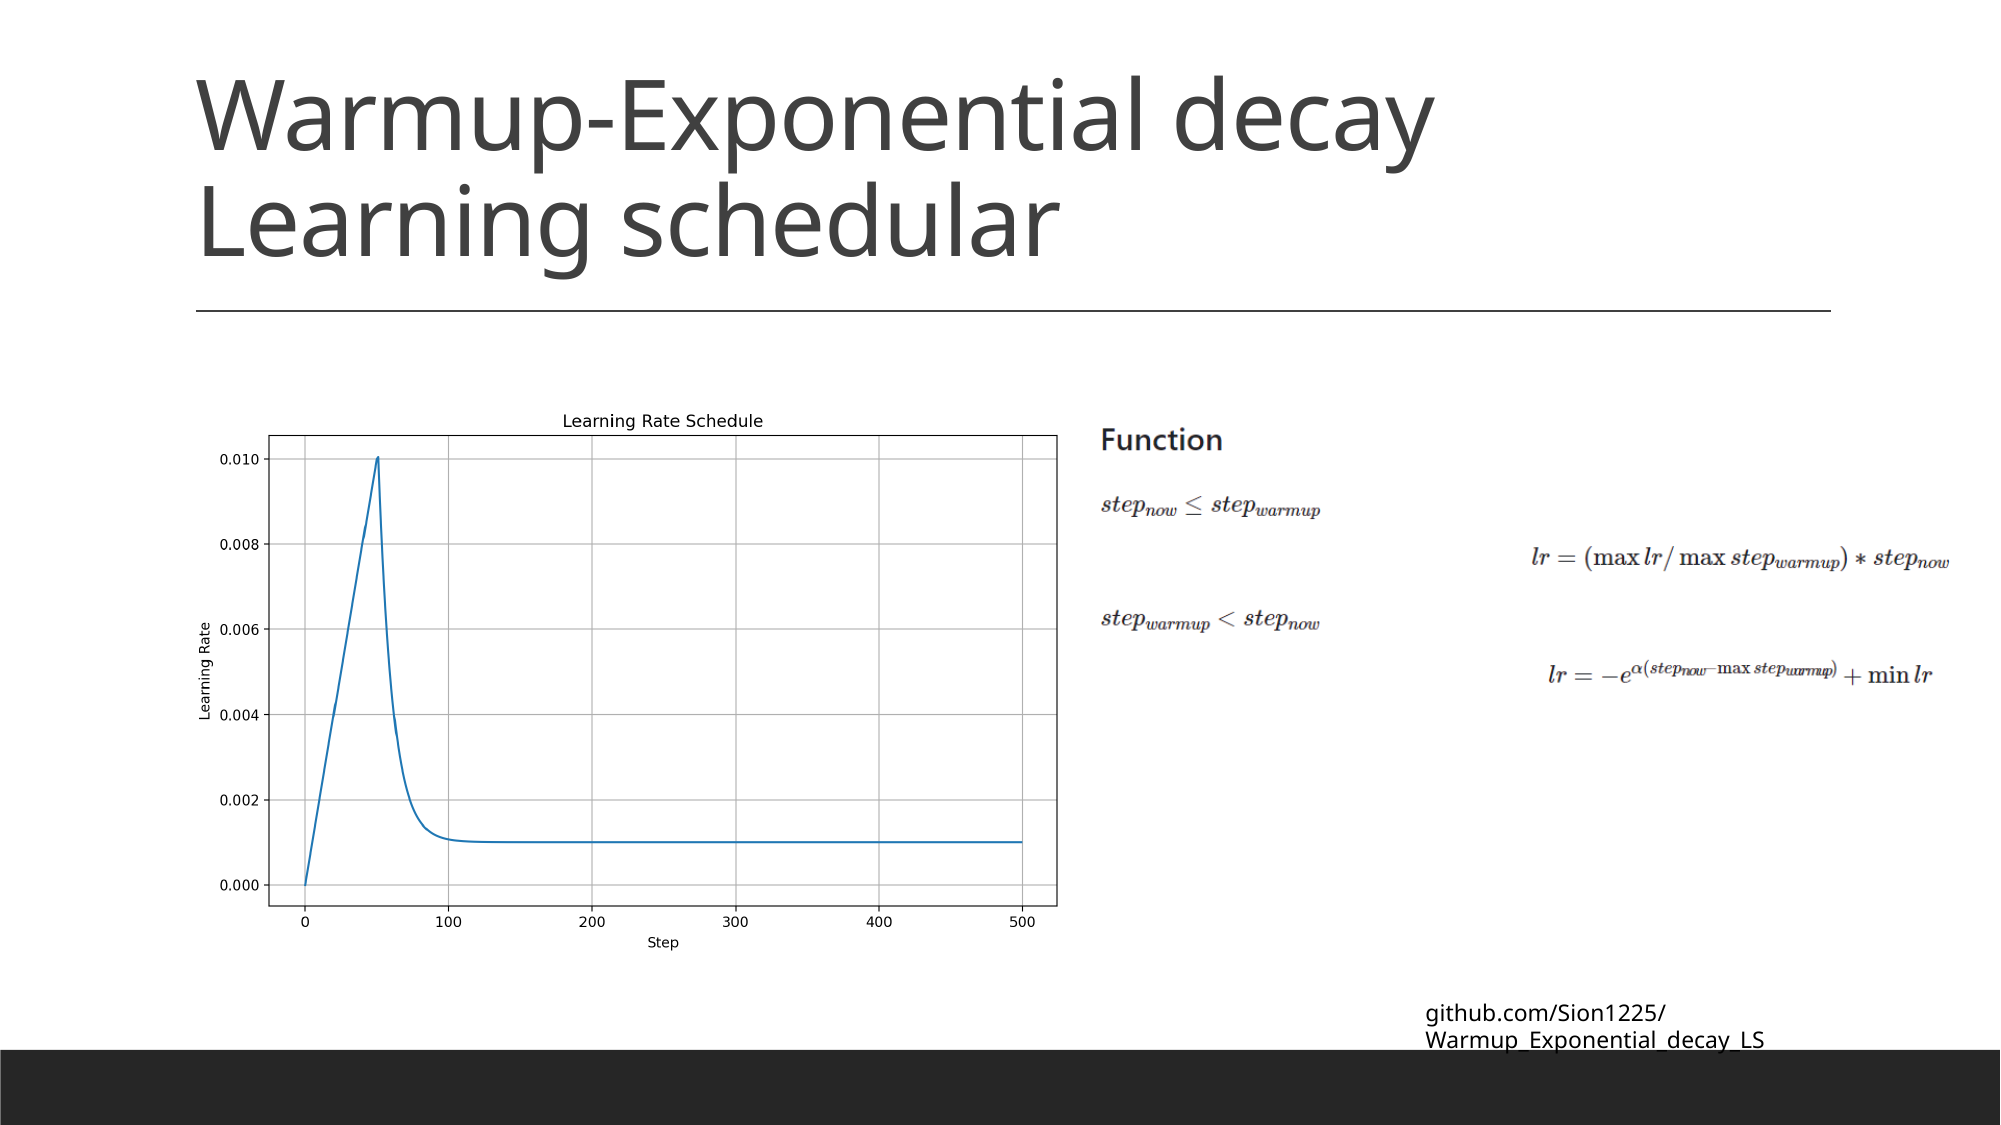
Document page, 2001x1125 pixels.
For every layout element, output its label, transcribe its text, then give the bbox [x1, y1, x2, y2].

title Warmup-Exponential decay Learning schedular [180, 47, 1830, 285]
picture [1090, 422, 1966, 703]
picture [179, 384, 1075, 964]
text_box github.com/Sion1225/Warmup_Exponential_decay_LS [1410, 991, 1987, 1061]
